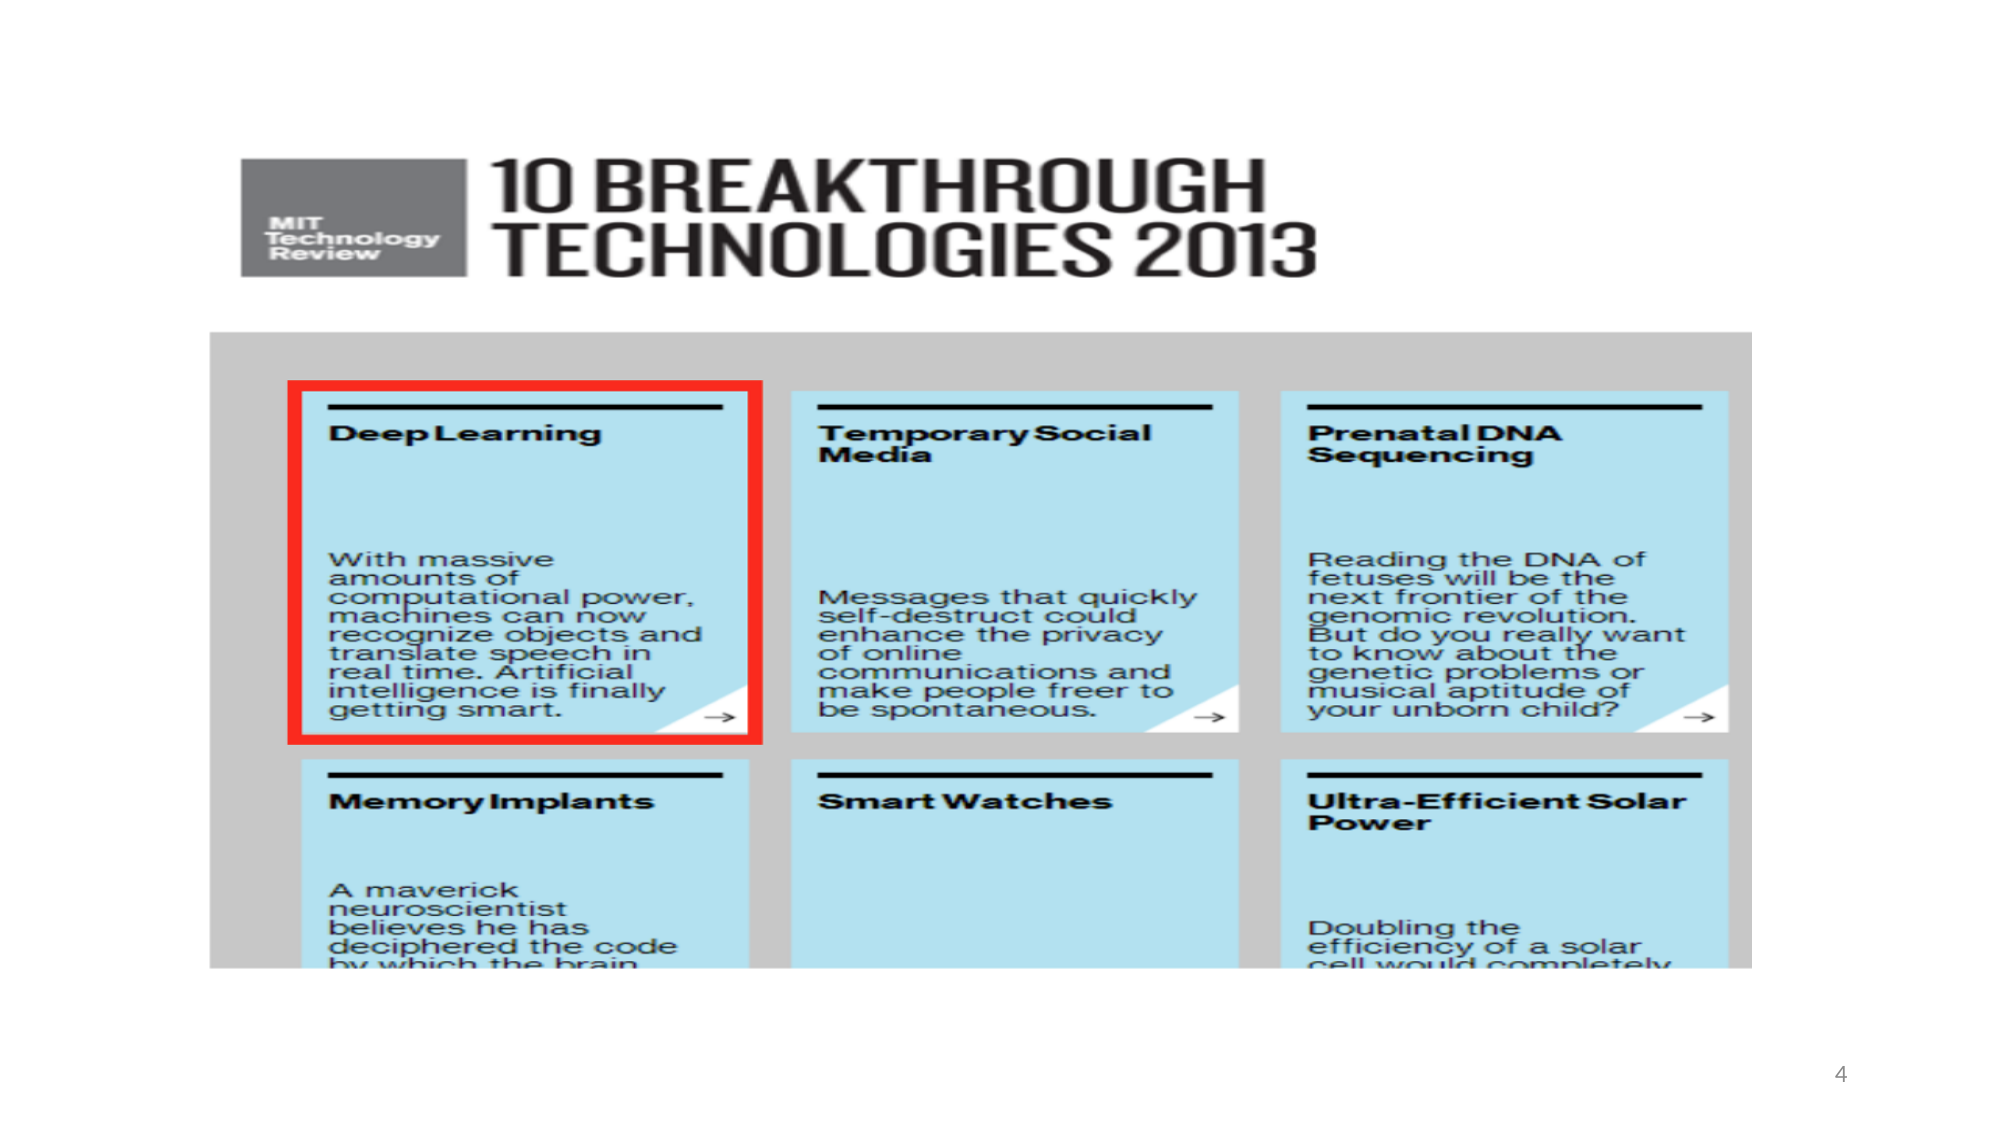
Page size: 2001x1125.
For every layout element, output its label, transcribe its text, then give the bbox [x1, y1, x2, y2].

picture [174, 137, 1752, 987]
slide_number 4 [1412, 1042, 1863, 1103]
